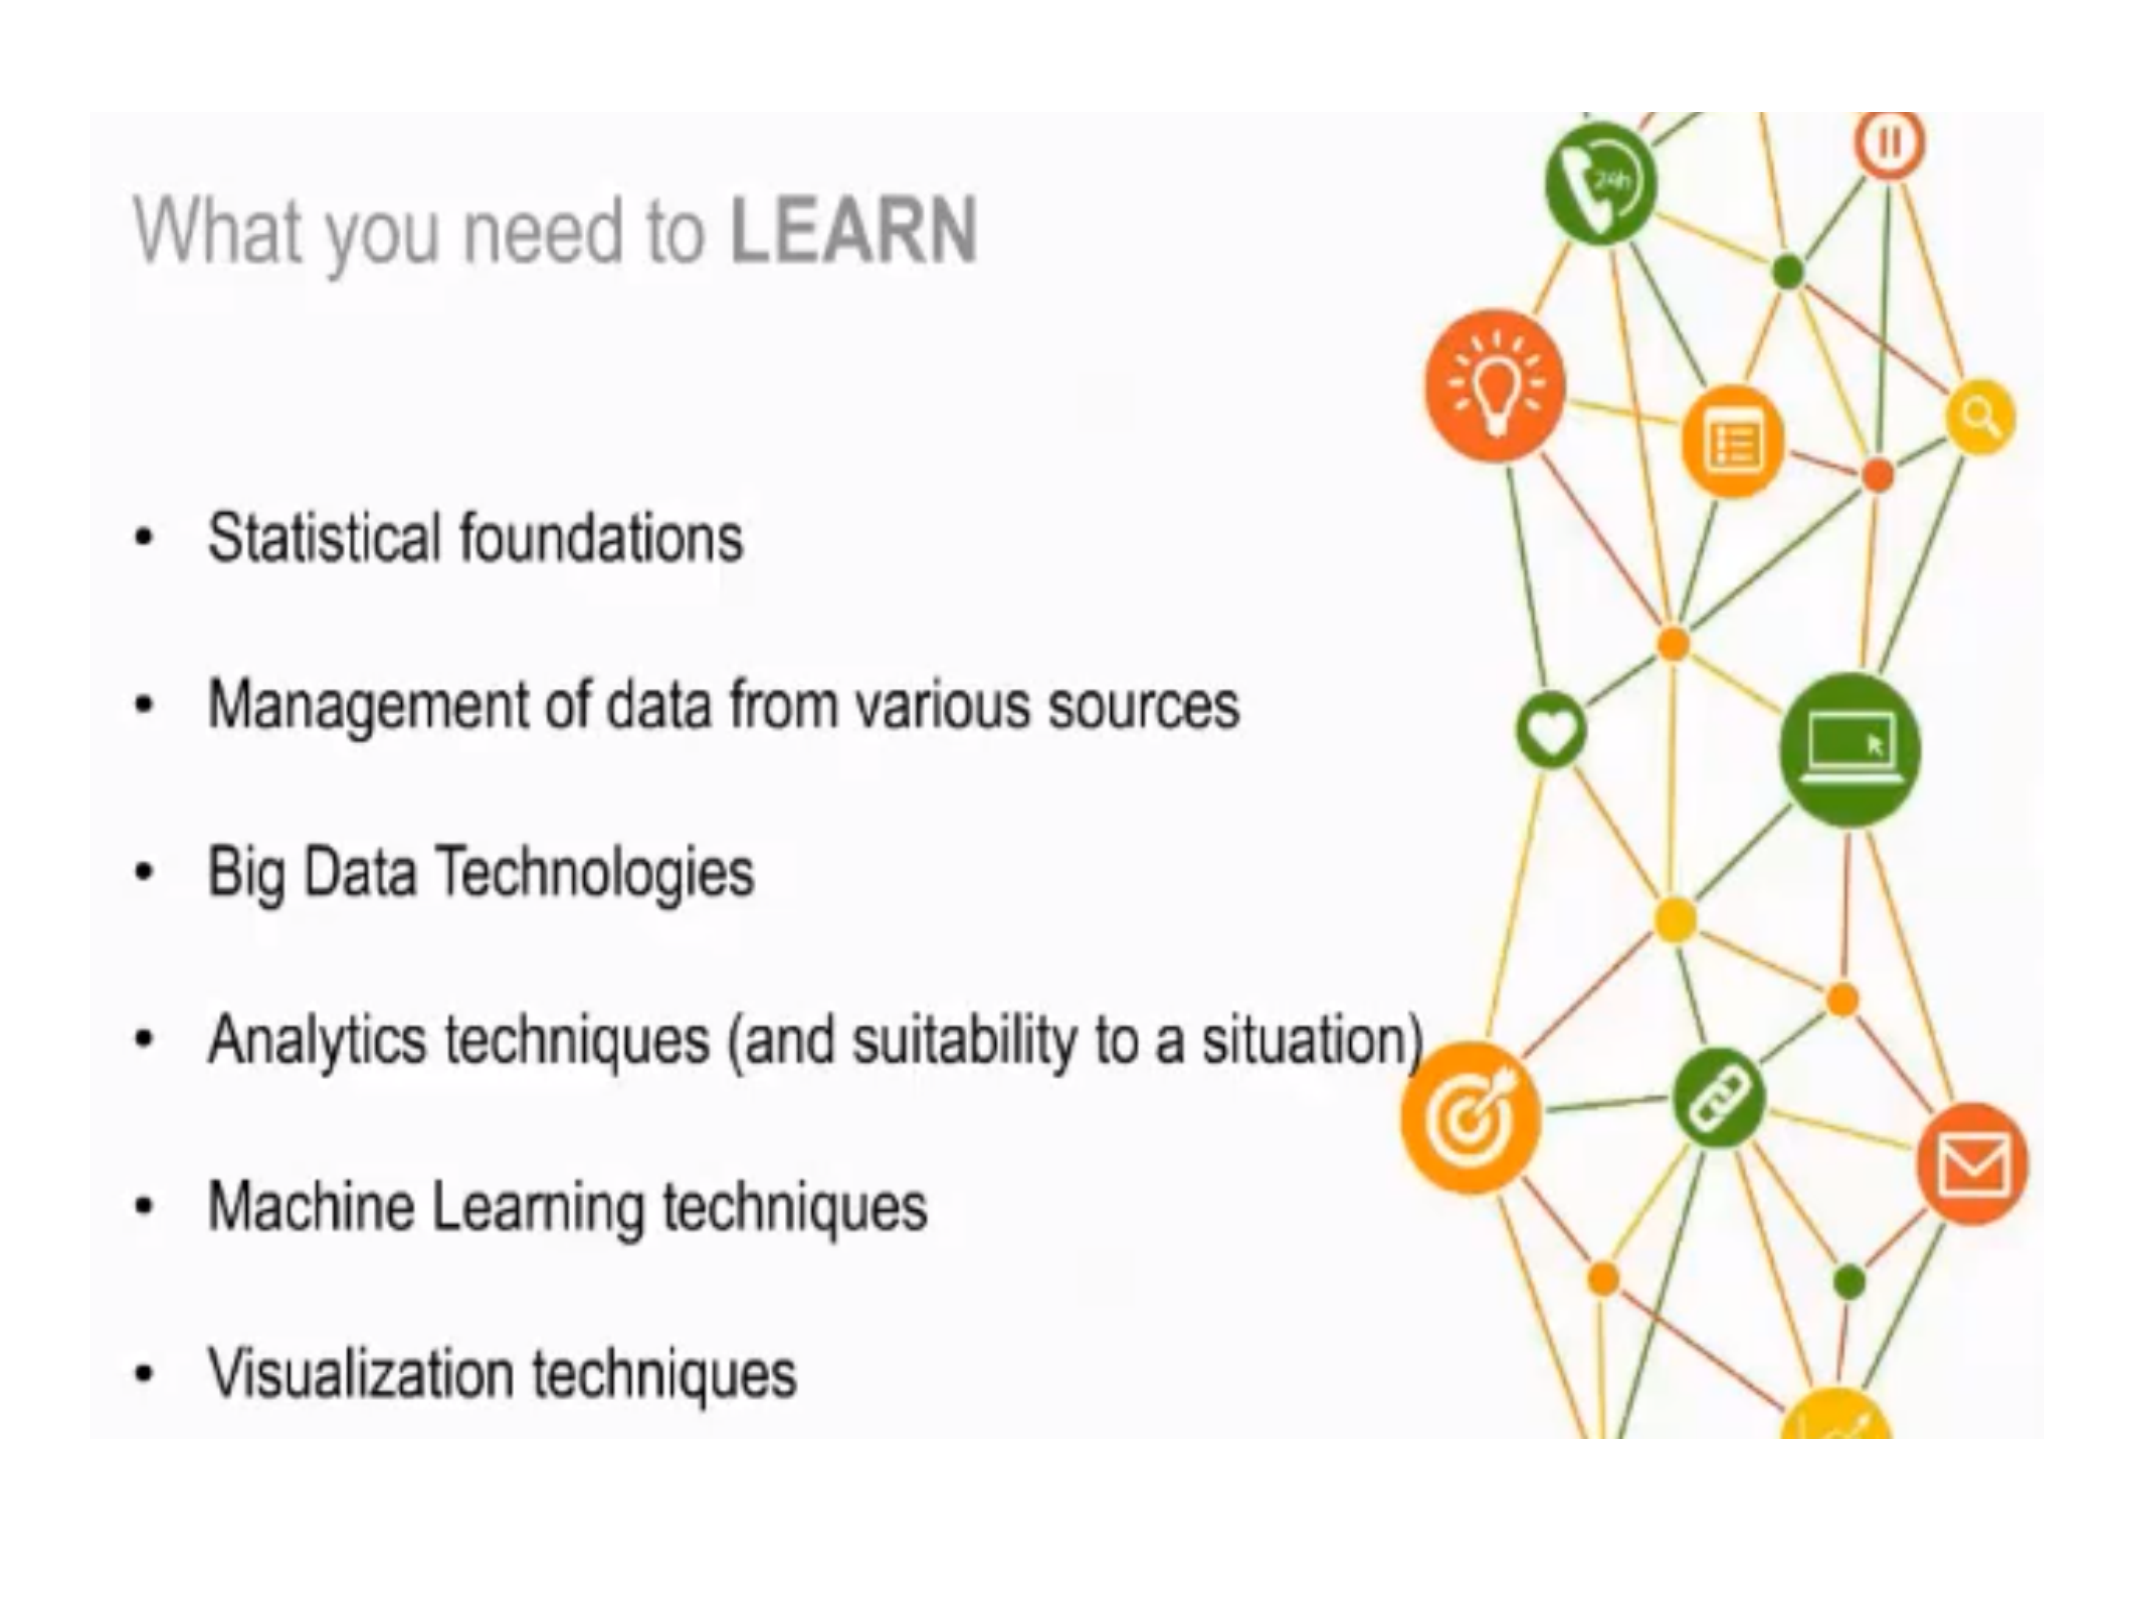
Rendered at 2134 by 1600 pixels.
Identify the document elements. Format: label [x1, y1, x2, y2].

picture [89, 112, 2044, 1440]
